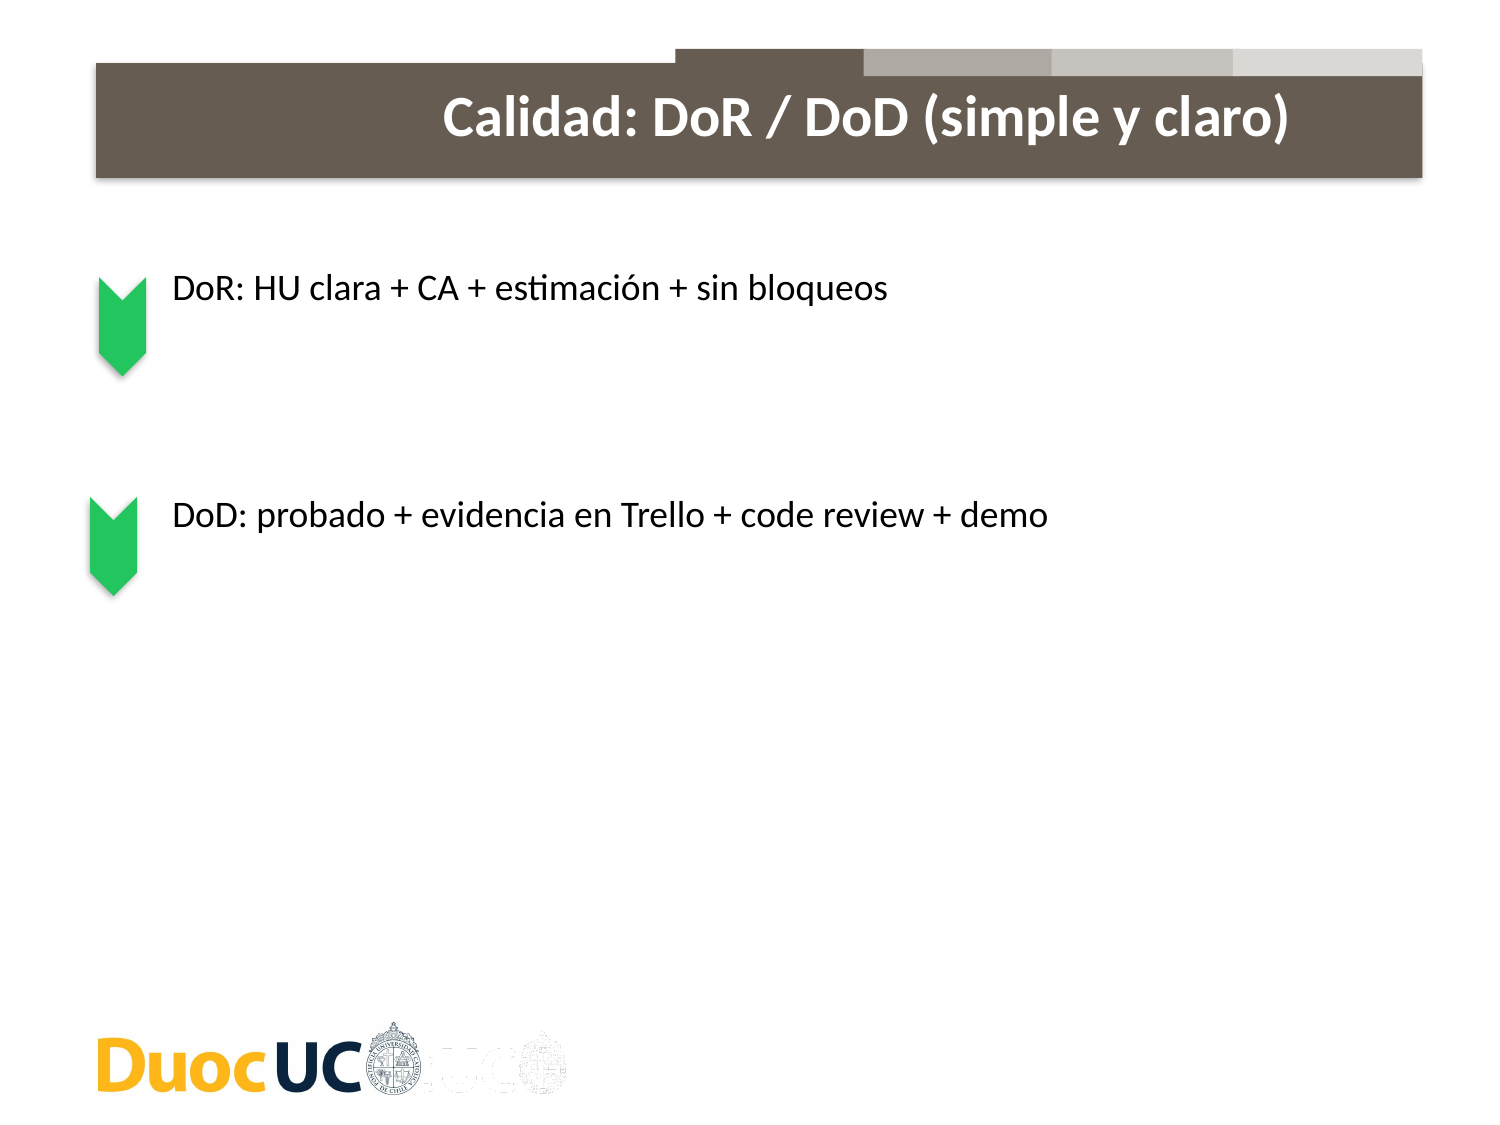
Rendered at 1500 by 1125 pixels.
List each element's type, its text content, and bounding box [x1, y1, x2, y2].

text_box Calidad: DoR / DoD (simple y claro) [428, 70, 1381, 238]
text_box DoR: HU clara + CA + estimación + sin bloqueos [157, 255, 1301, 316]
text_box [99, 277, 147, 377]
text_box [90, 496, 138, 597]
text_box DoD: probado + evidencia en Trello + code review + demo [157, 482, 1301, 543]
picture [96, 1021, 566, 1095]
